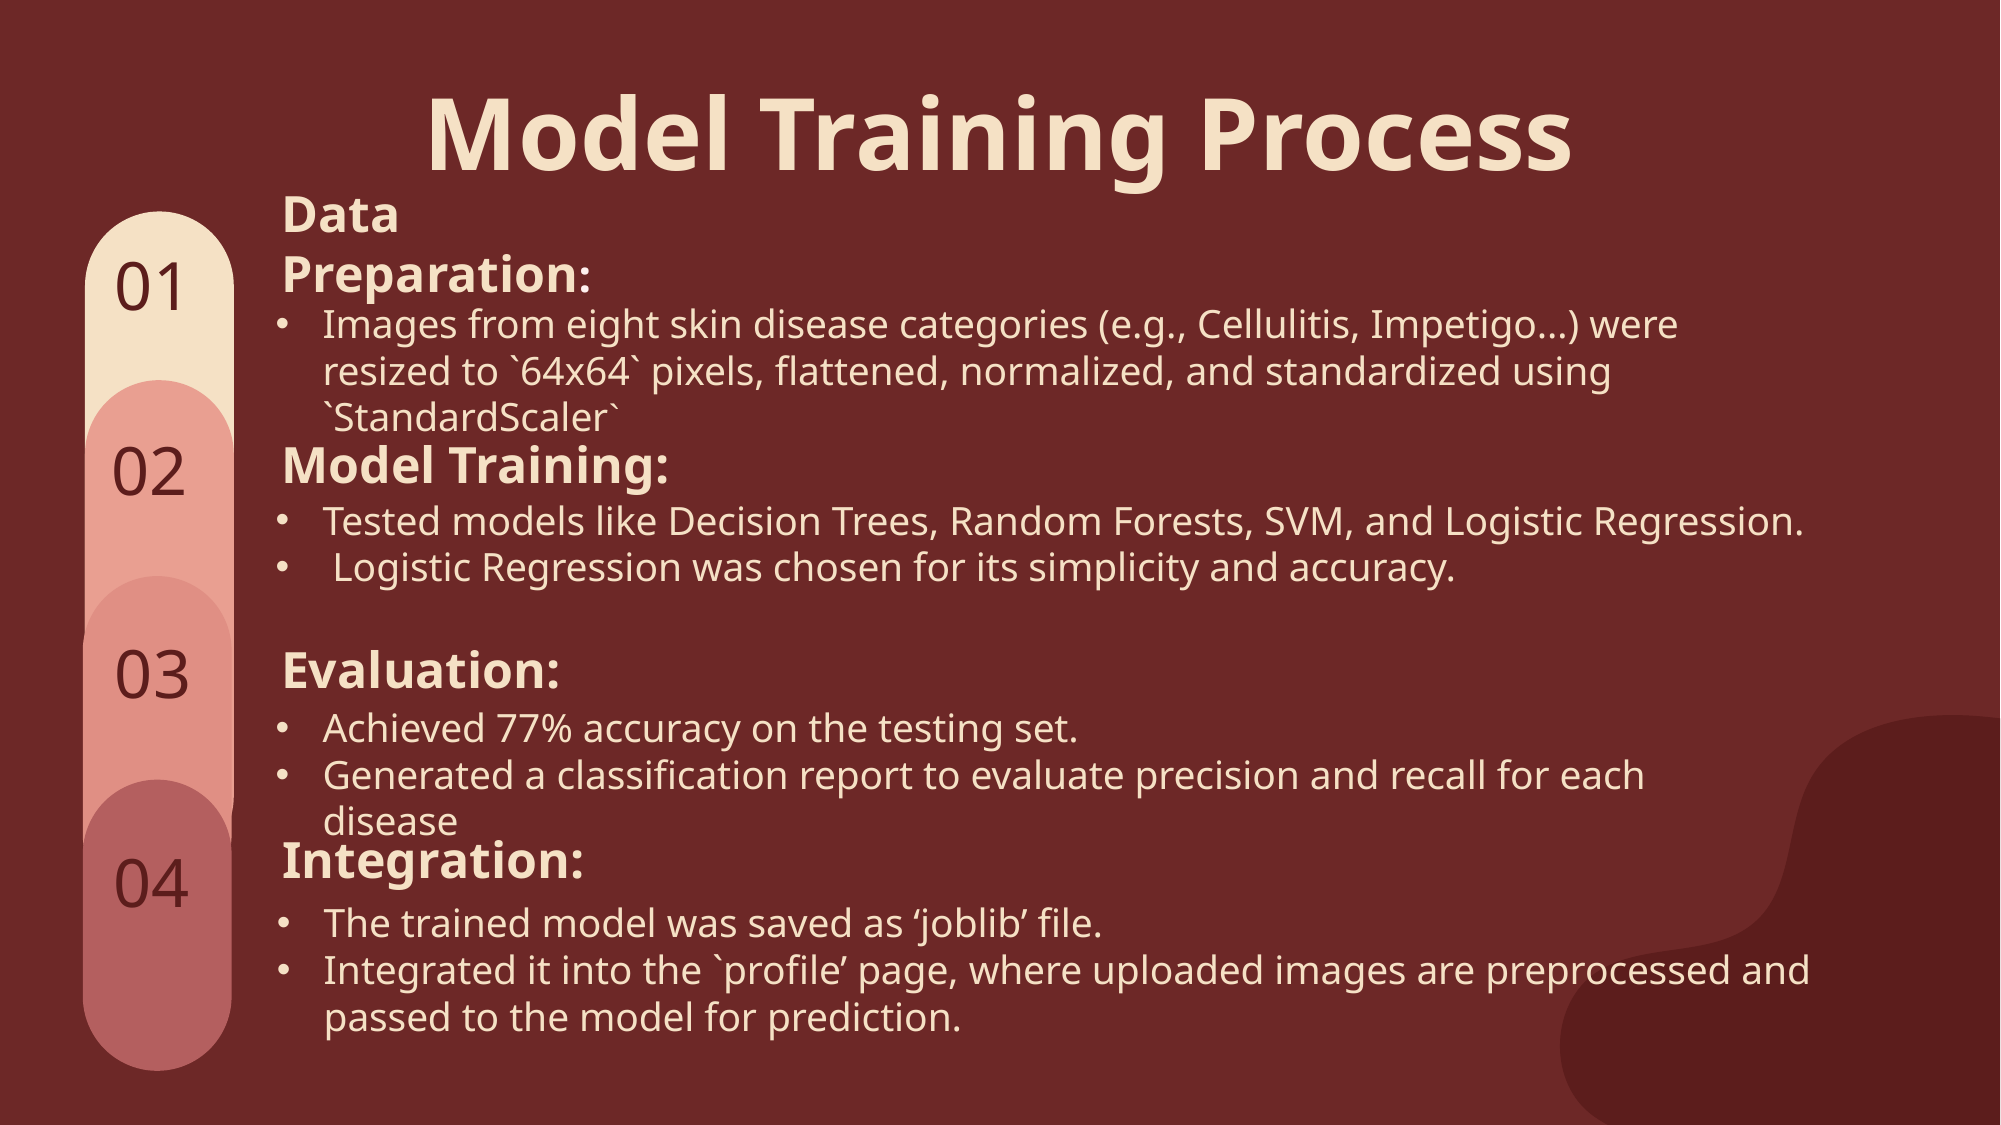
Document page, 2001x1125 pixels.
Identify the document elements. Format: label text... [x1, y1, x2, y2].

subtitle 02 [91, 408, 224, 529]
text_box Achieved 77% accuracy on the testing set. Generated a classification report to evaluate precision and recall for each disease [260, 696, 1761, 851]
subtitle Model Training: [261, 447, 764, 488]
subtitle 01 [94, 227, 227, 344]
subtitle Data Preparation: [261, 223, 729, 292]
title Model Training Process [102, 50, 1898, 216]
text_box Tested models like Decision Trees, Random Forests, SVM, and Logistic Regression. Logistic Regression was chosen for its simplicity and accuracy. [260, 488, 1870, 597]
text_box [101, 380, 218, 408]
text_box [82, 779, 232, 1071]
text_box [84, 417, 234, 813]
subtitle 03 [94, 626, 227, 733]
text_box Images from eight skin disease categories (e.g., Cellulitis, Impetigo…) were resized to `64x64` pixels, flattened, normalized, and standardized using `StandardScaler` [260, 292, 1827, 447]
text_box [84, 250, 234, 453]
subtitle Integration: [262, 851, 732, 891]
text_box The trained model was saved as ‘joblib’ file. Integrated it into the `profile’ page, where uploaded images are preprocessed and passed to the model for prediction. [262, 891, 1828, 1047]
text_box [113, 216, 205, 227]
subtitle 04 [93, 834, 226, 941]
text_box [82, 576, 232, 844]
subtitle Evaluation: [260, 619, 763, 696]
